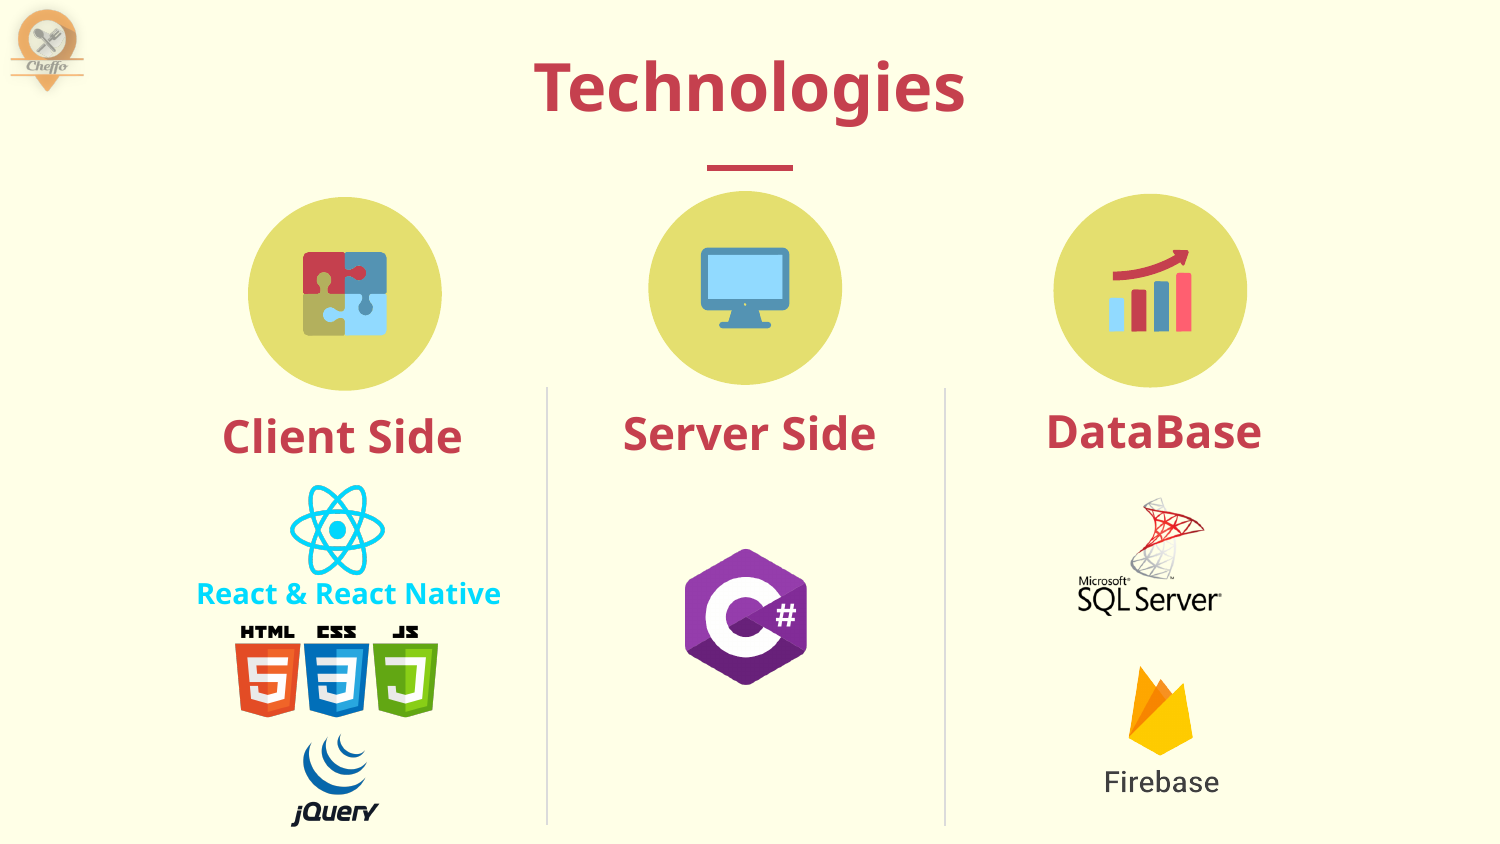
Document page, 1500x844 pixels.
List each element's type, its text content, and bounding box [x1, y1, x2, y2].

picture [631, 501, 861, 731]
text_box [248, 197, 442, 391]
text_box [1053, 193, 1248, 388]
title Technologies [130, 16, 1370, 140]
picture [1077, 496, 1224, 617]
picture [235, 626, 438, 731]
title Server Side [596, 407, 904, 475]
picture [0, 0, 94, 96]
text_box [154, 476, 543, 626]
picture [286, 732, 384, 830]
picture [1087, 649, 1235, 801]
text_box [302, 251, 387, 336]
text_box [1109, 249, 1192, 332]
title Client Side [188, 387, 496, 474]
text_box [648, 191, 843, 385]
title DataBase [1000, 397, 1308, 473]
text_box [700, 247, 790, 329]
